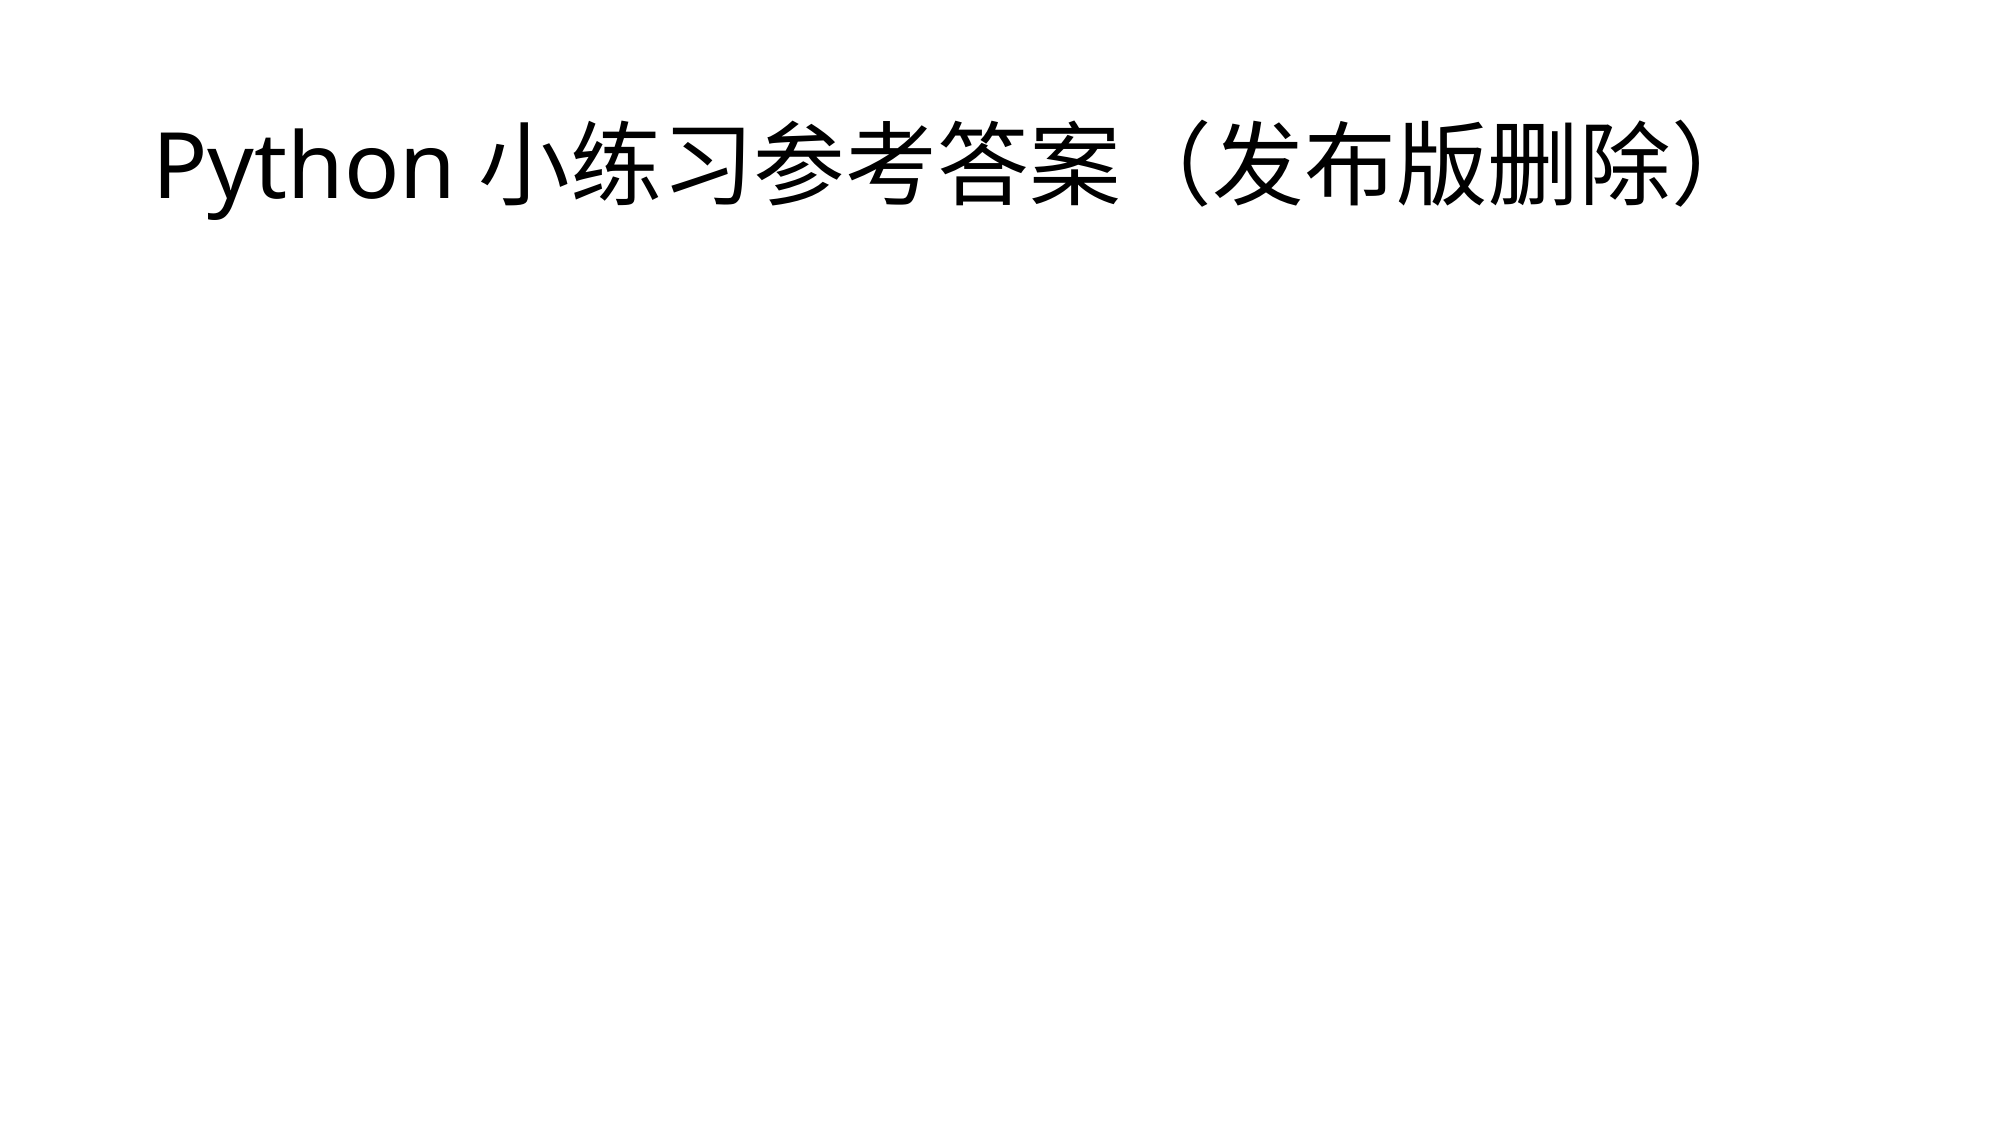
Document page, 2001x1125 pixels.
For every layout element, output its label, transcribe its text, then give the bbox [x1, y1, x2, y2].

title Python小练习参考答案（发布版删除） [137, 59, 1863, 278]
